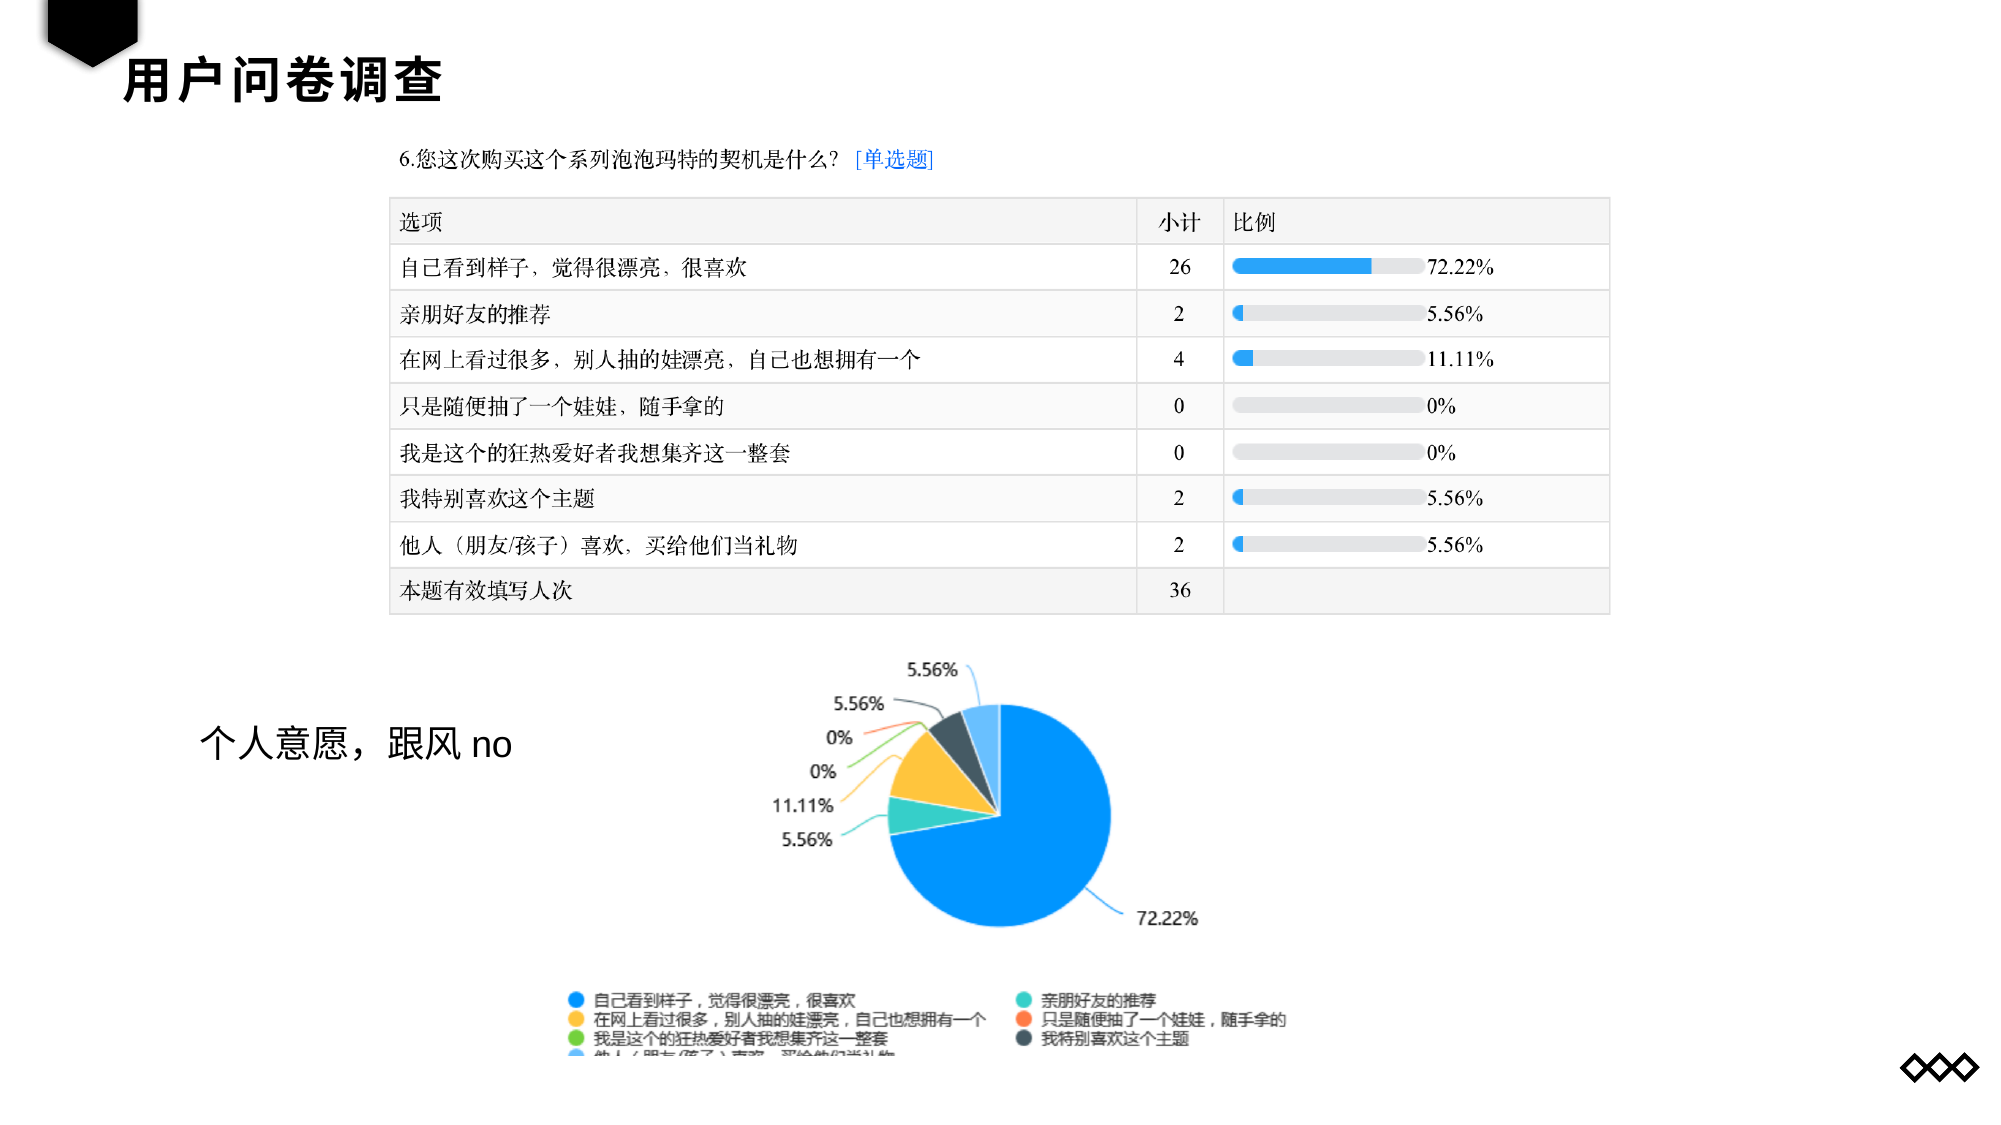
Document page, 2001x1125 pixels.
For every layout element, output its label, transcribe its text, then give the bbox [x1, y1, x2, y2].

text_box 个人意愿，跟风no [184, 713, 377, 773]
title 用户问卷调查 [106, 42, 1832, 147]
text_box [1902, 1055, 1977, 1080]
text_box [47, 0, 139, 69]
picture [377, 142, 1659, 1056]
